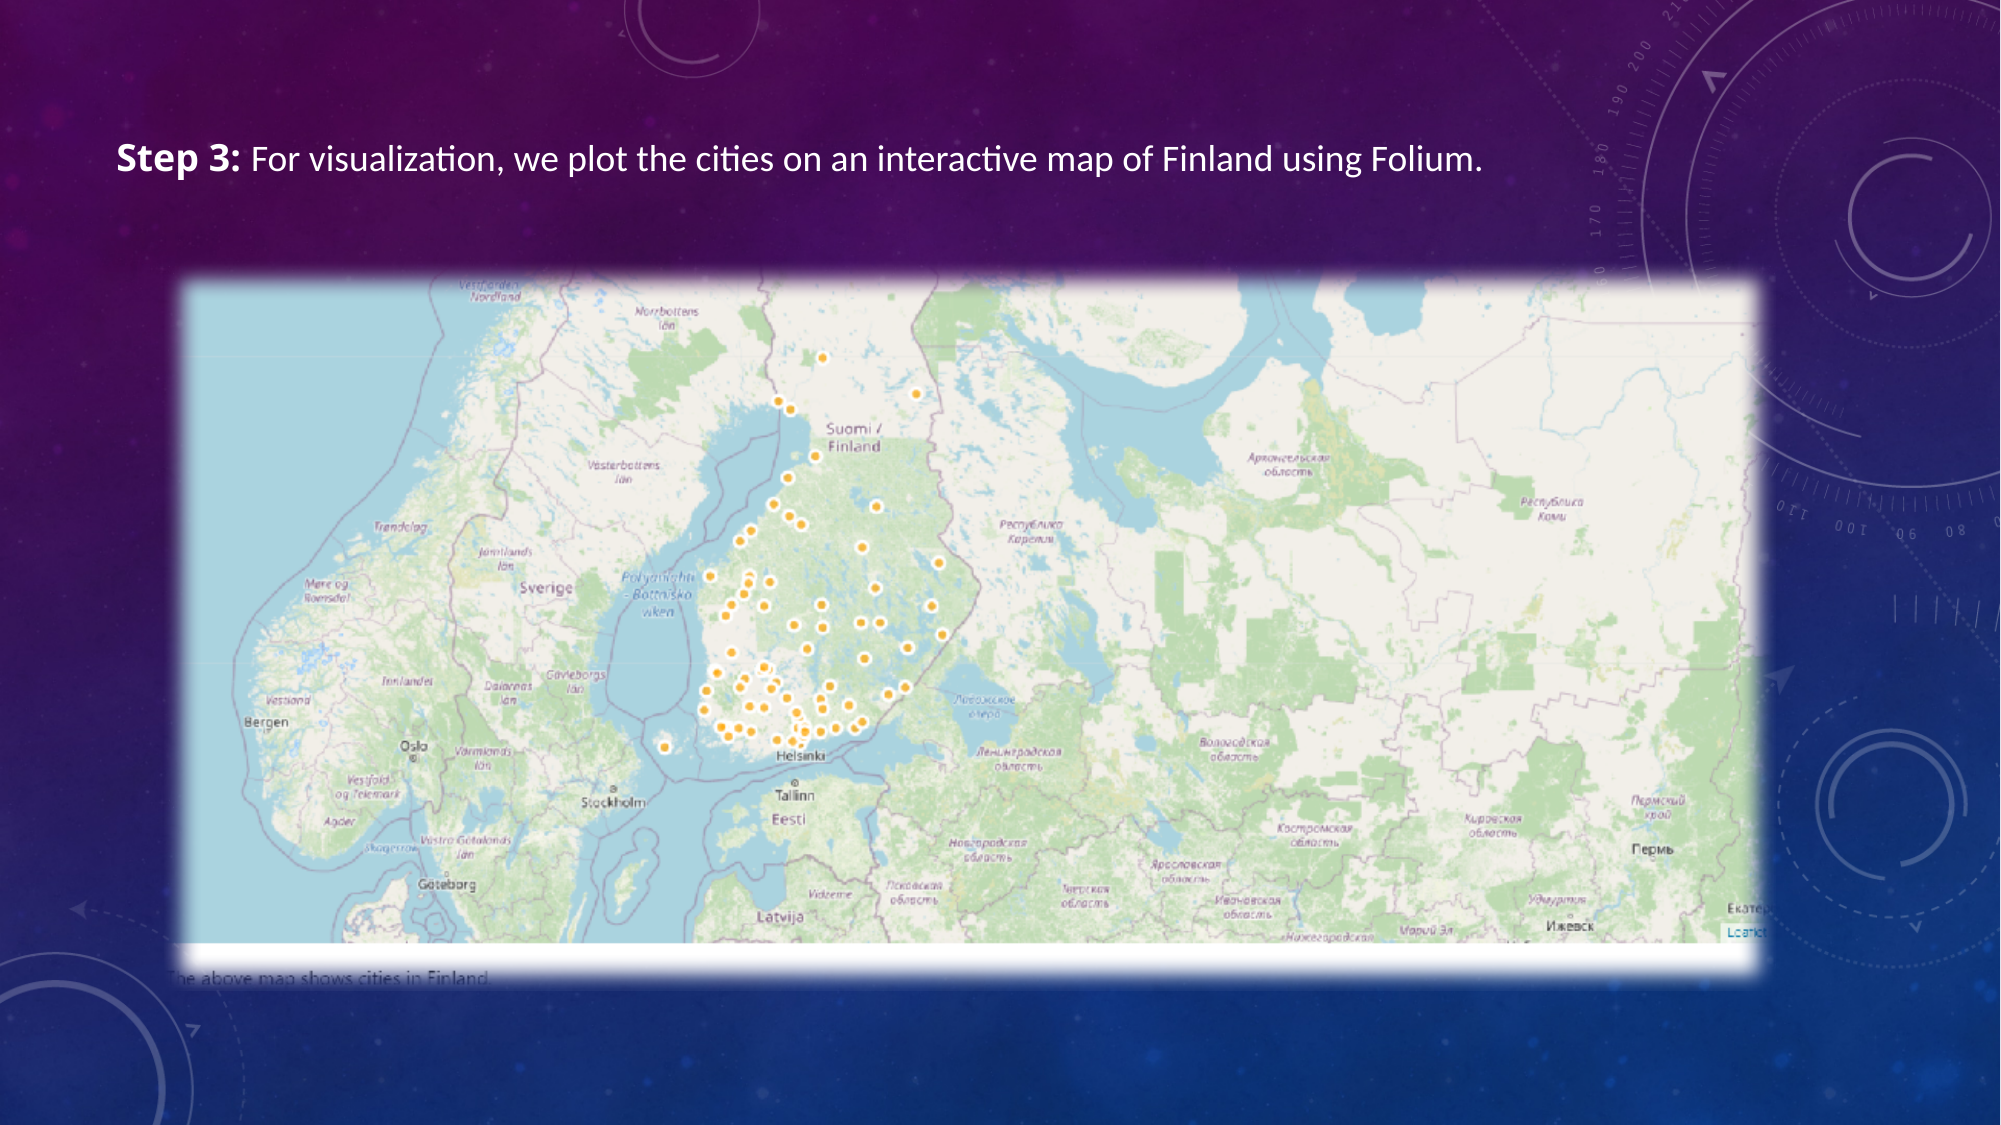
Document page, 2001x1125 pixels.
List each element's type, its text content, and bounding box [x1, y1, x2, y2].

text_box Step 3: For visualization, we plot the cities on an interactive map of Finland using Folium. [101, 126, 1848, 187]
picture [0, 0, 2001, 1125]
